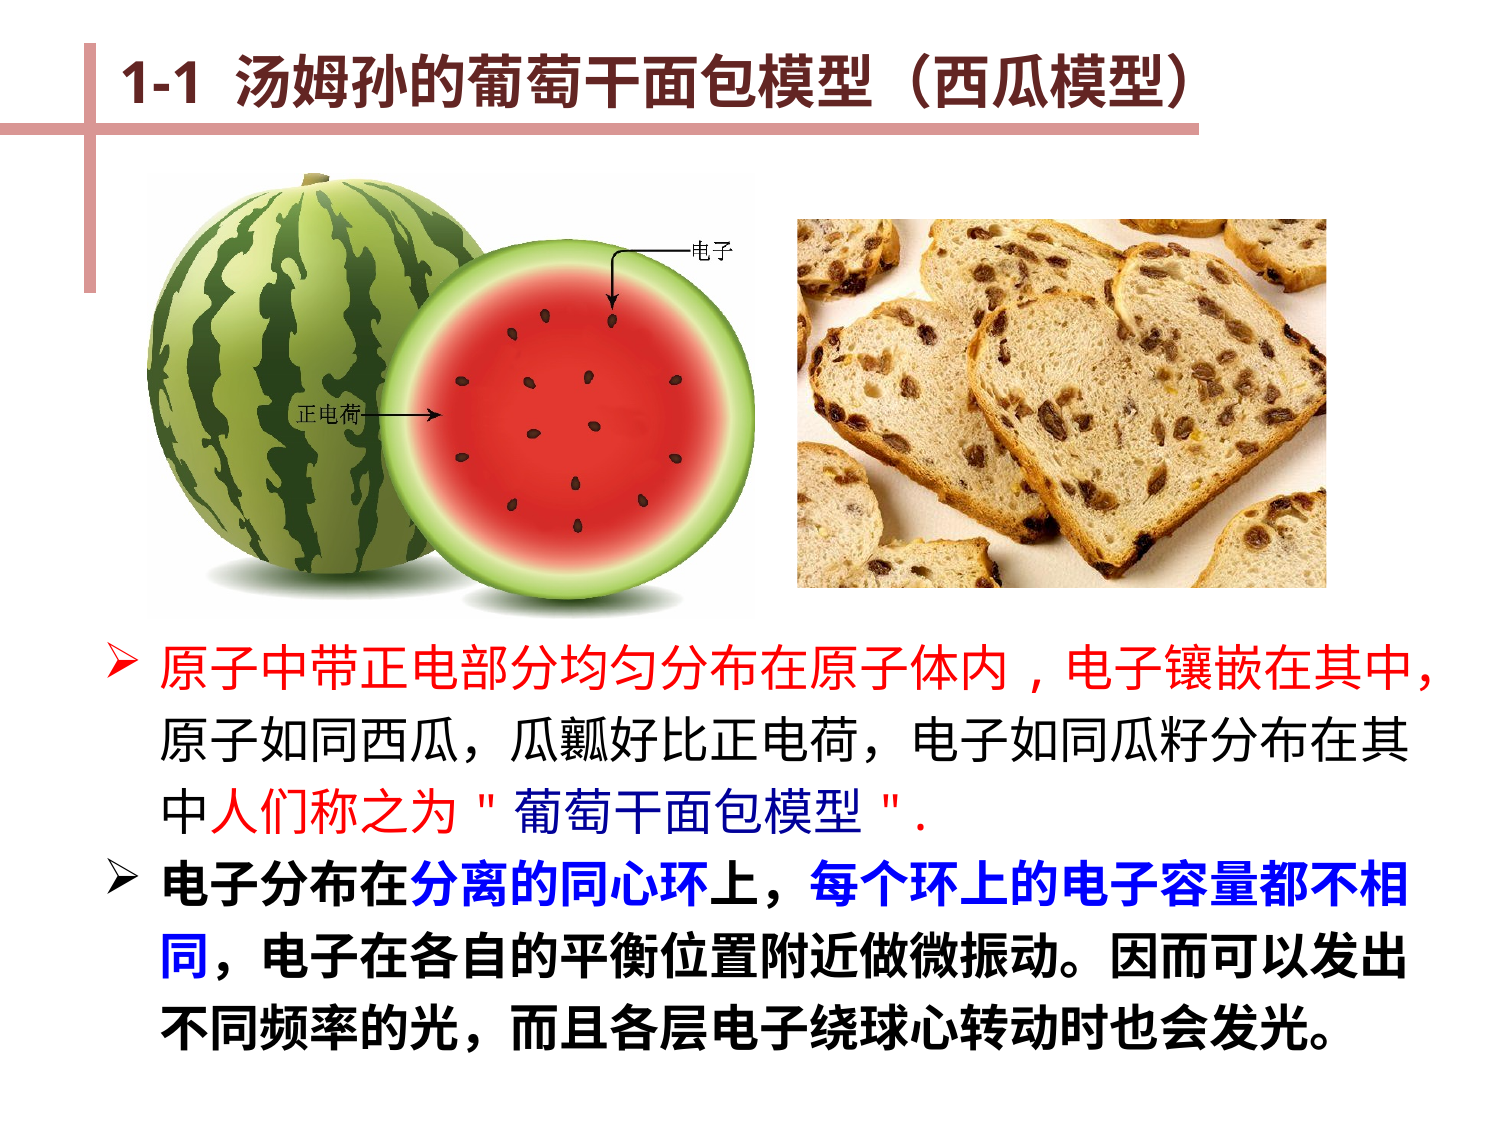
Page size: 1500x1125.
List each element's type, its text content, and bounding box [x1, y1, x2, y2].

text_box 原子中带正电部分均匀分布在原子体内,电子镶嵌在其中，原子如同西瓜，瓜瓤好比正电荷，电子如同瓜籽分布在其中人们称之为"葡萄干面包模型". 电子分布在分离的同心环上，每个环上的电子容量都不相同，电子在各自的平衡位置附近做微振动。因而可以发出不同频率的光，而且各层电子绕球心转动时也会发光。 [88, 617, 1436, 1064]
picture [147, 173, 755, 620]
text_box 1-1 汤姆孙的葡萄干面包模型（西瓜模型） [104, 37, 1341, 123]
picture [797, 219, 1327, 588]
